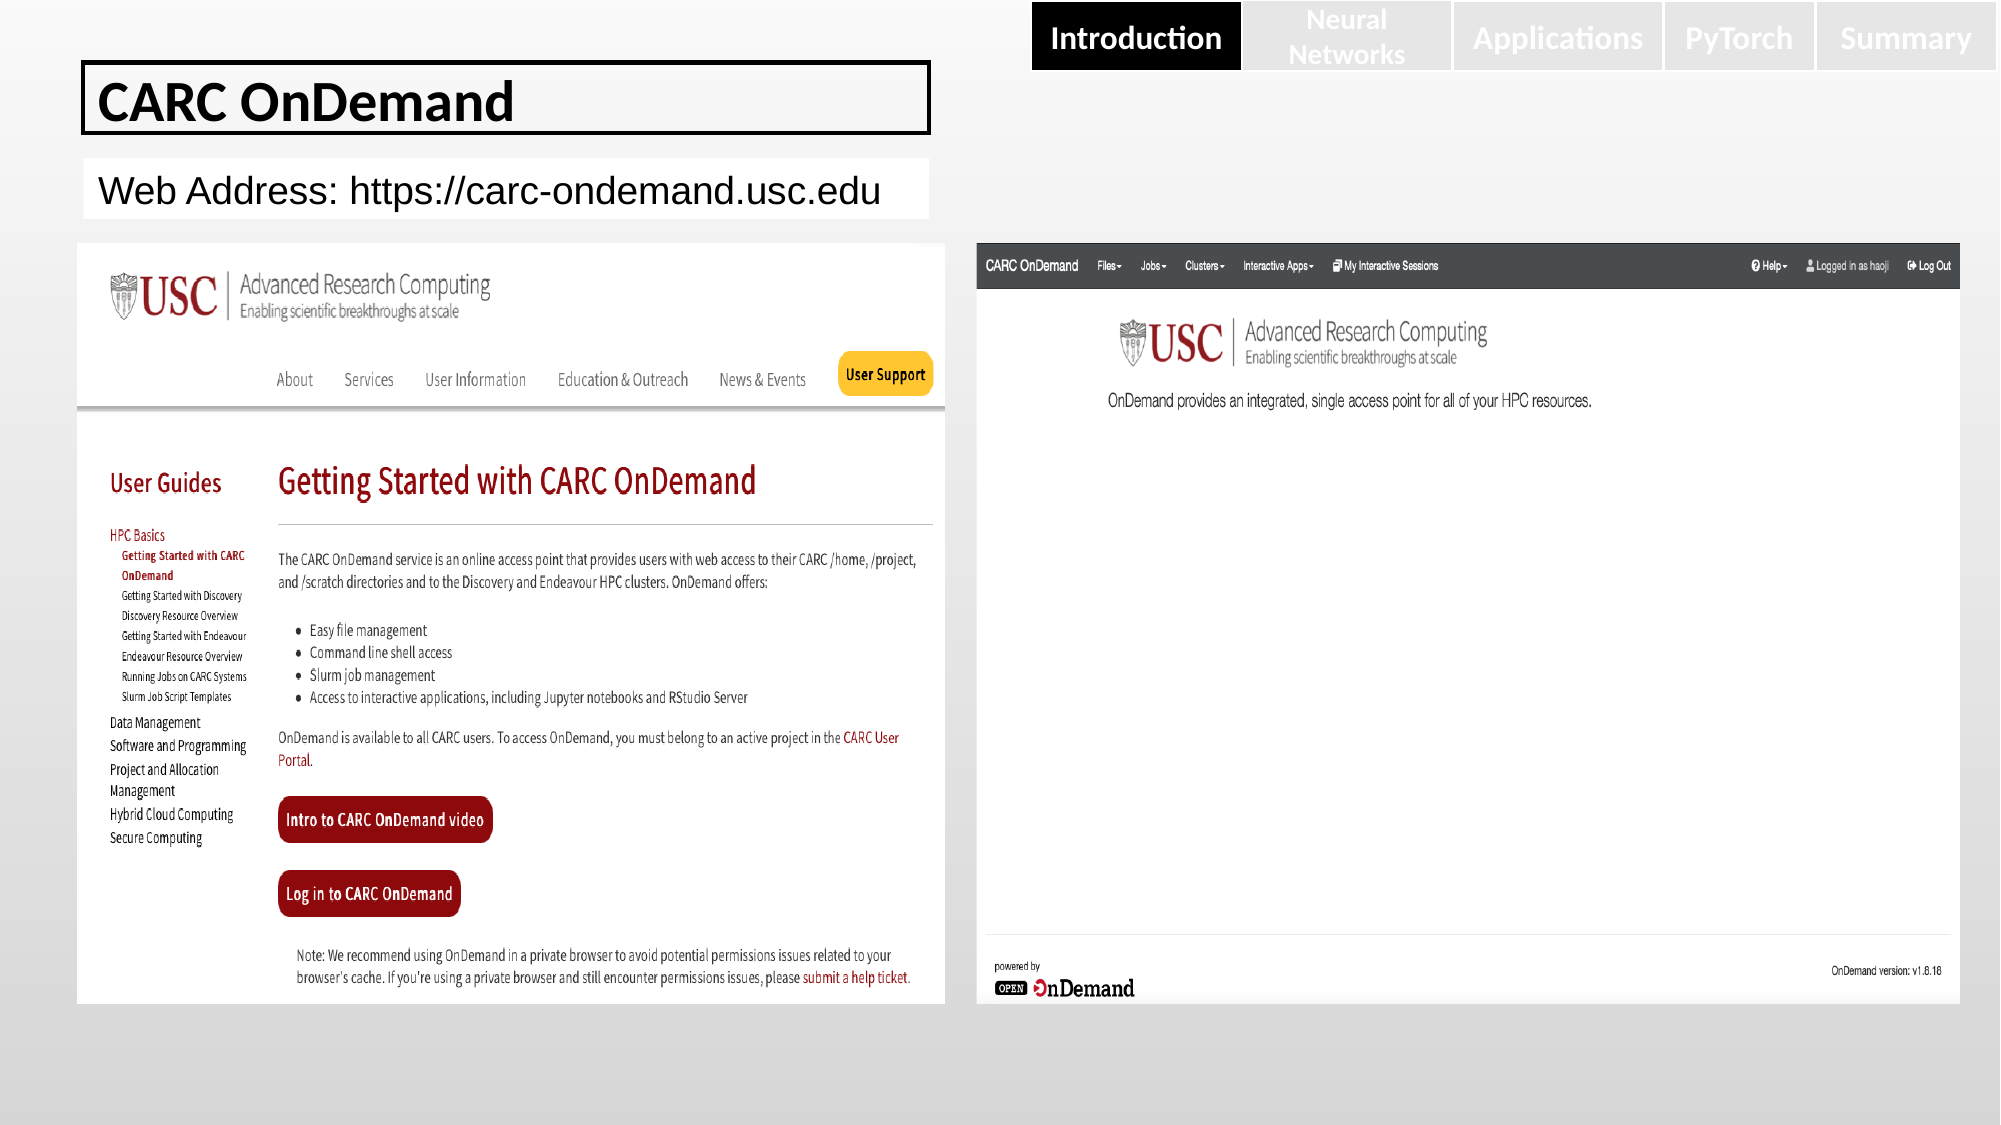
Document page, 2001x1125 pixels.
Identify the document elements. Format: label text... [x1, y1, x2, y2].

picture [976, 242, 1961, 1004]
picture [77, 242, 945, 1004]
text_box CARC OnDemand [83, 62, 929, 133]
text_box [1030, 0, 1998, 72]
text_box Web Address: https://carc-ondemand.usc.edu [83, 157, 929, 220]
